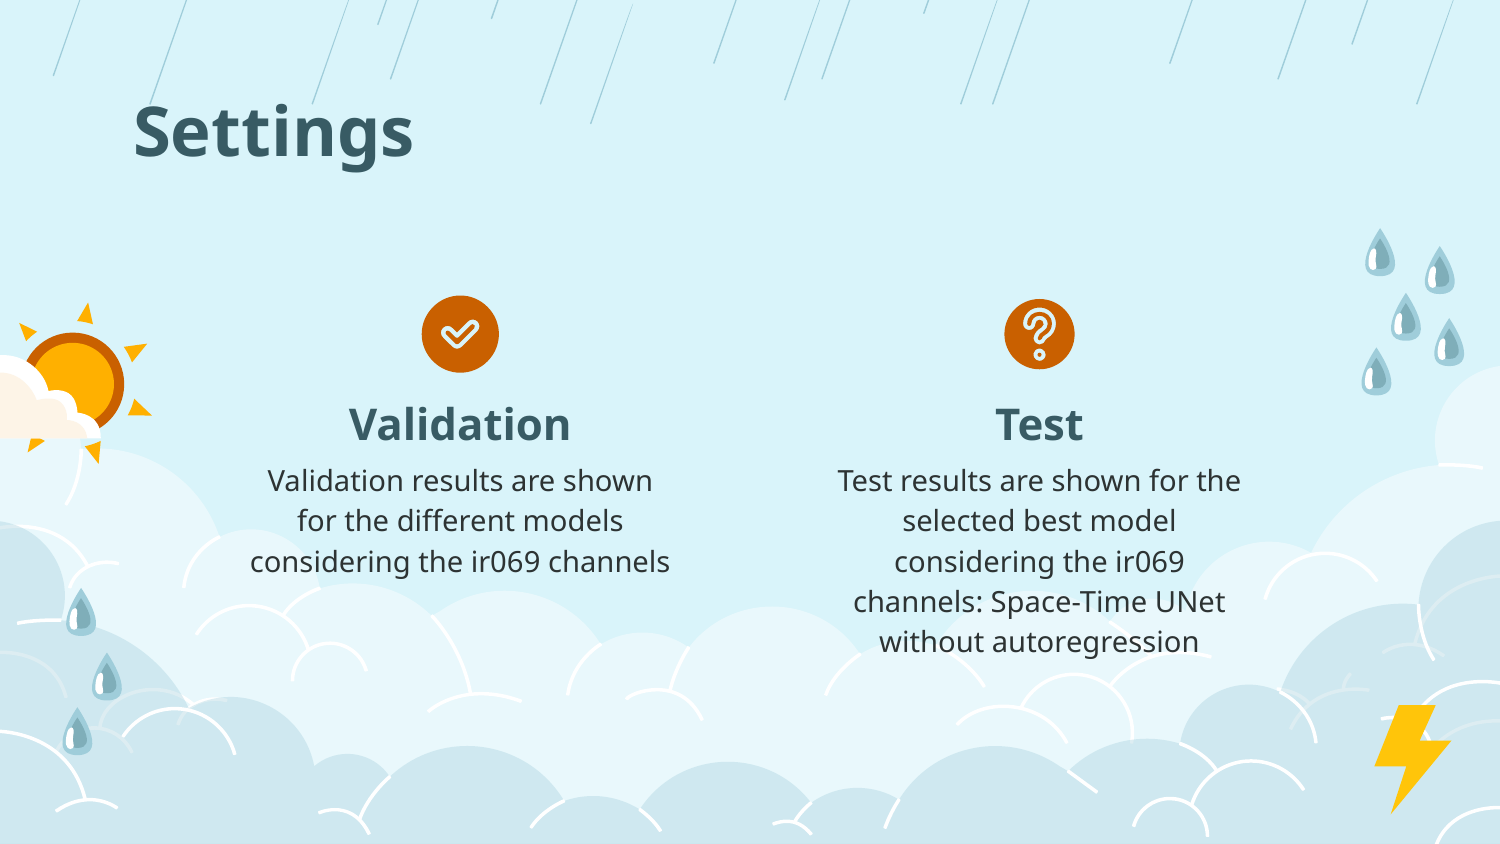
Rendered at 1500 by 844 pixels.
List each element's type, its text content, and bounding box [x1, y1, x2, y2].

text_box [421, 295, 500, 373]
subtitle Validation results are shown for the different models considering the ir069 channels [231, 464, 690, 560]
subtitle Test [810, 372, 1269, 464]
subtitle Validation [231, 372, 690, 464]
title Settings [118, 72, 1382, 167]
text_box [1004, 298, 1075, 370]
subtitle Test results are shown for the selected best model considering the ir069 channels: Space-Time UNet without autoregression [810, 464, 1269, 662]
